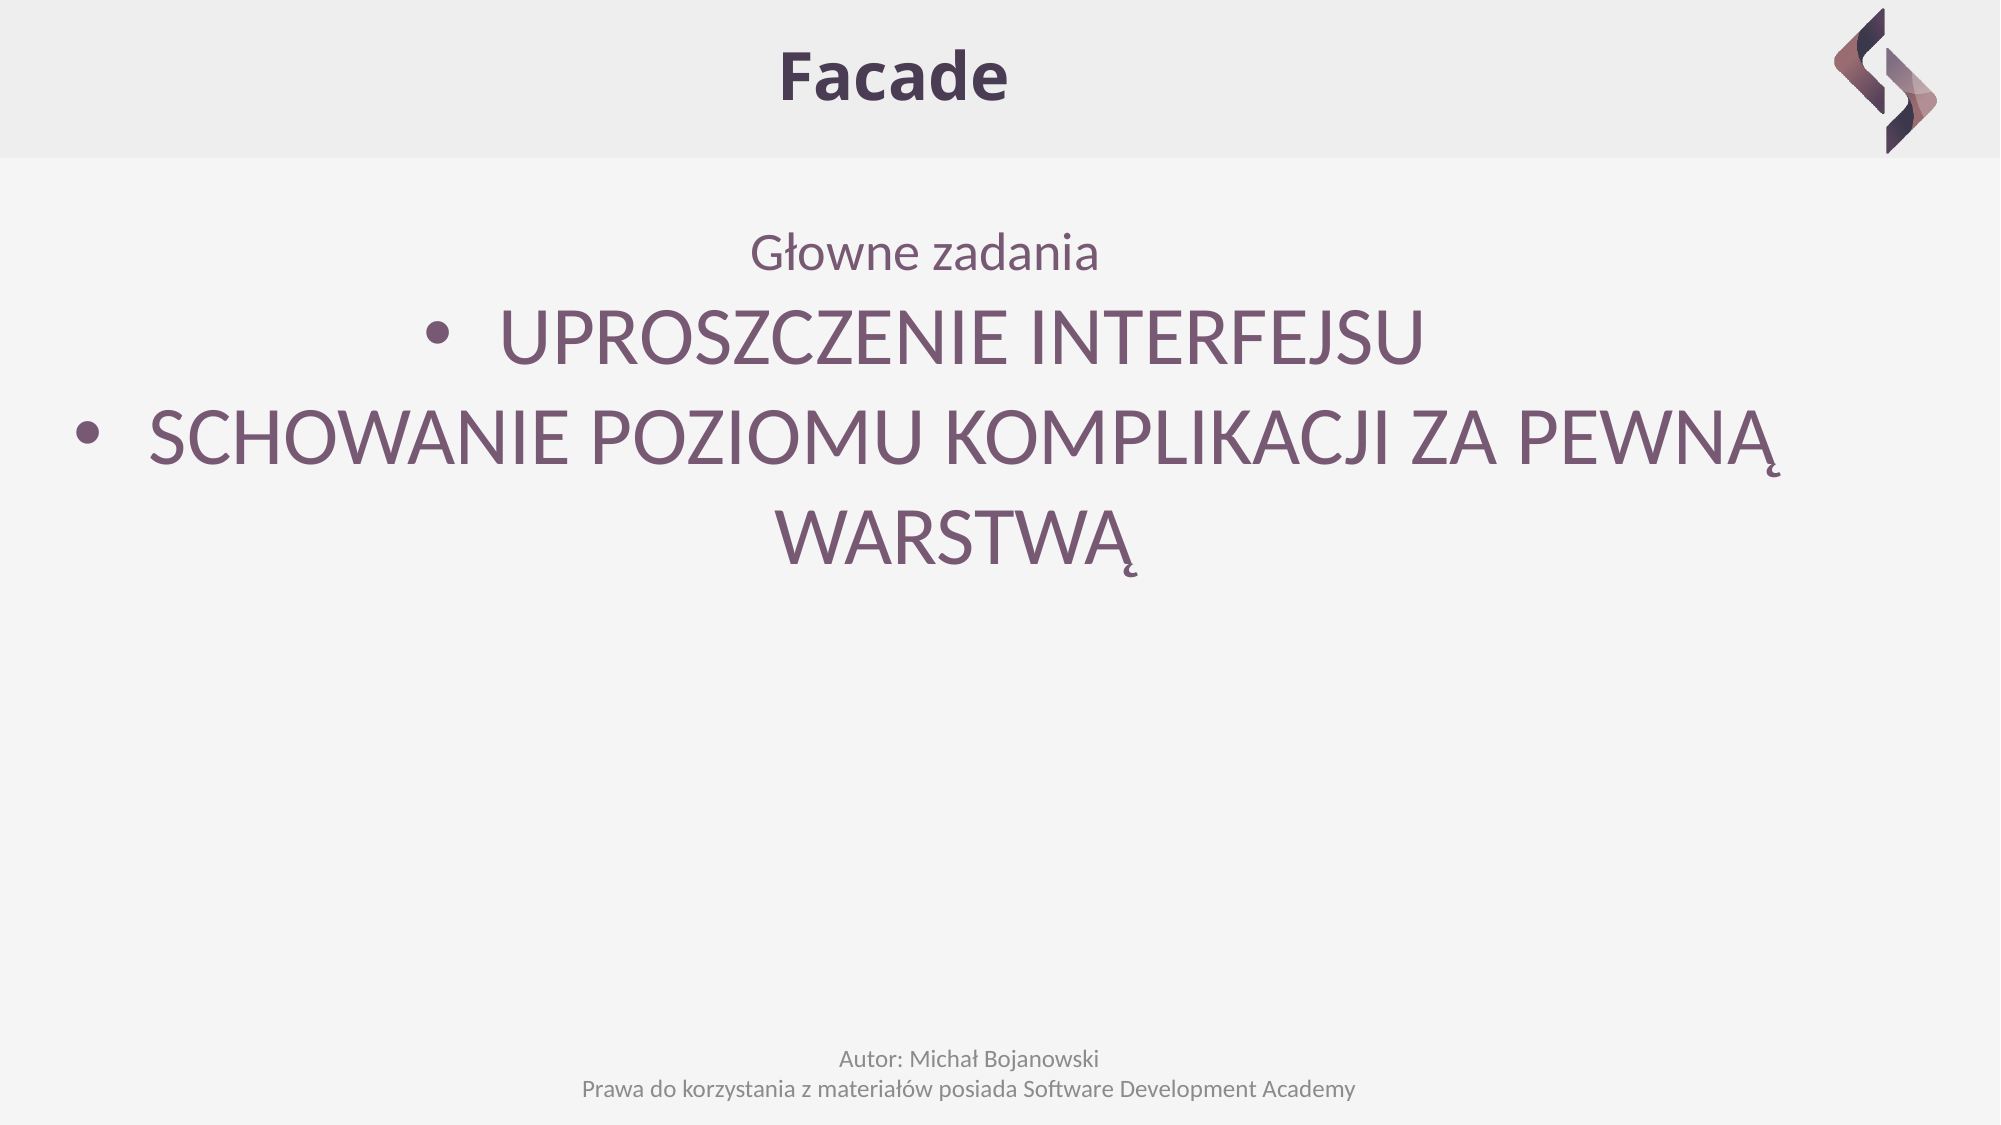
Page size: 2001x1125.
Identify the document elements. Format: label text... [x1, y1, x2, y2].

text_box Głowne zadania UPROSZCZENIE INTERFEJSU SCHOWANIE POZIOMU KOMPLIKACJI ZA PEWNĄ WARSTWĄ [0, 209, 1886, 719]
title Facade [0, 0, 1788, 158]
picture [1787, 0, 2001, 166]
footer Autor: Michał Bojanowski Prawa do korzystania z materiałów posiada Software Development Academy [508, 1042, 1431, 1103]
